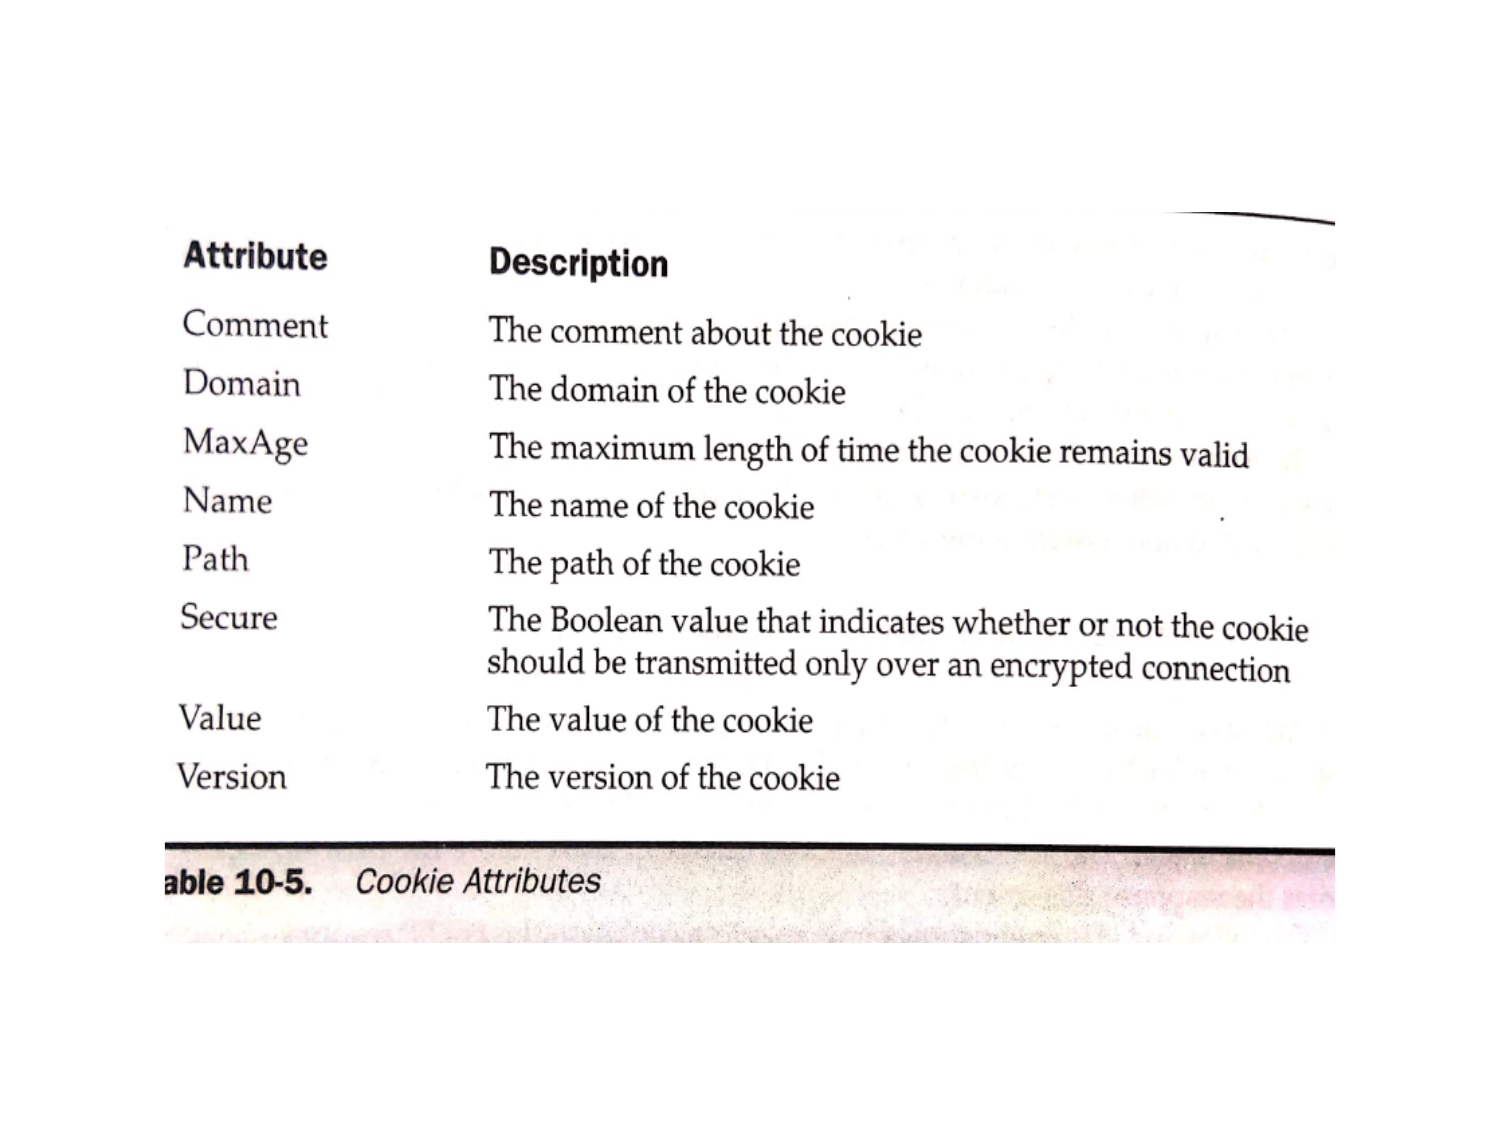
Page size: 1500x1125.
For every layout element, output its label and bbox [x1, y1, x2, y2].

title [75, 45, 1425, 233]
list [164, 212, 1336, 943]
